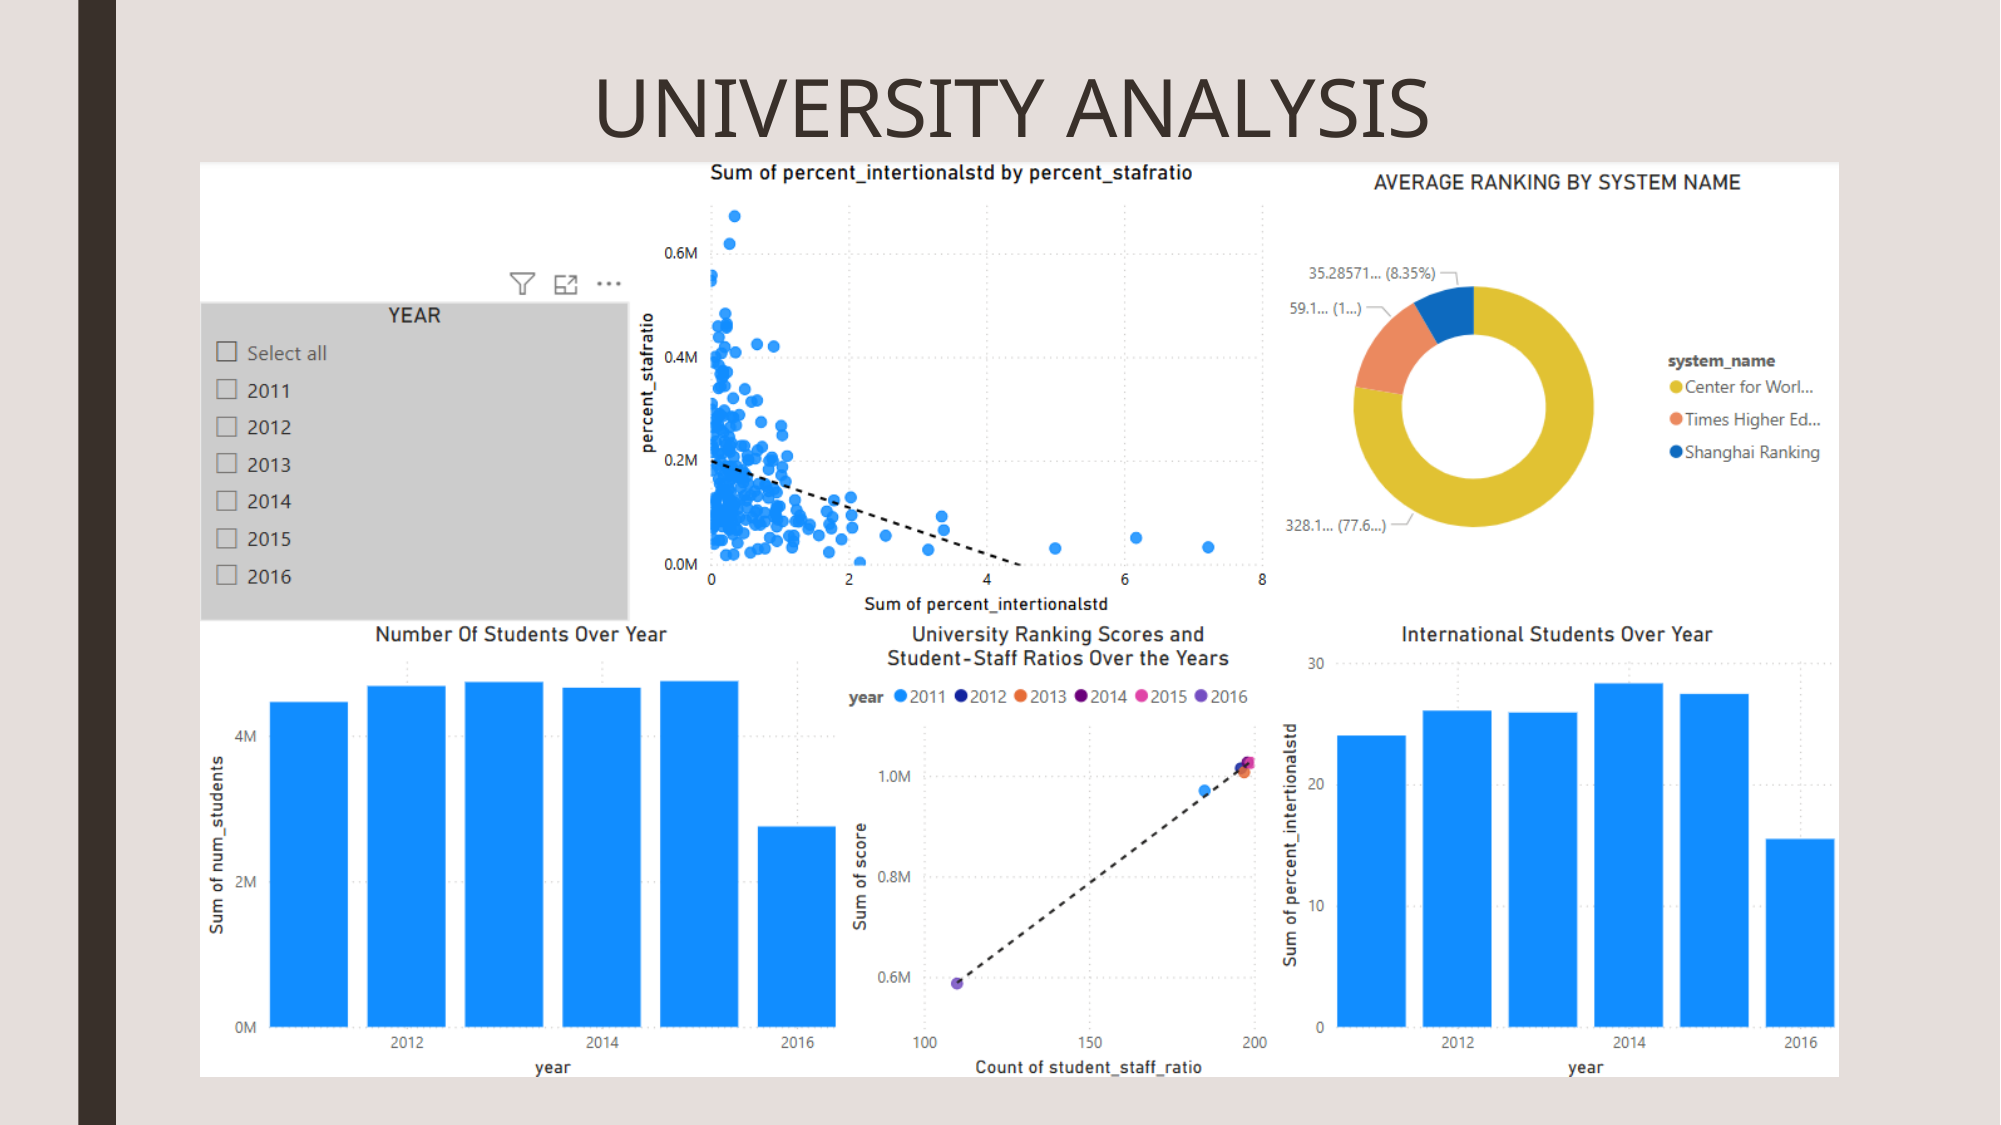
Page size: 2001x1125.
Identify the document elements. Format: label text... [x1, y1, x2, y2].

title UNIVERSITY ANALYSIS [225, 60, 1800, 162]
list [199, 162, 1839, 1077]
